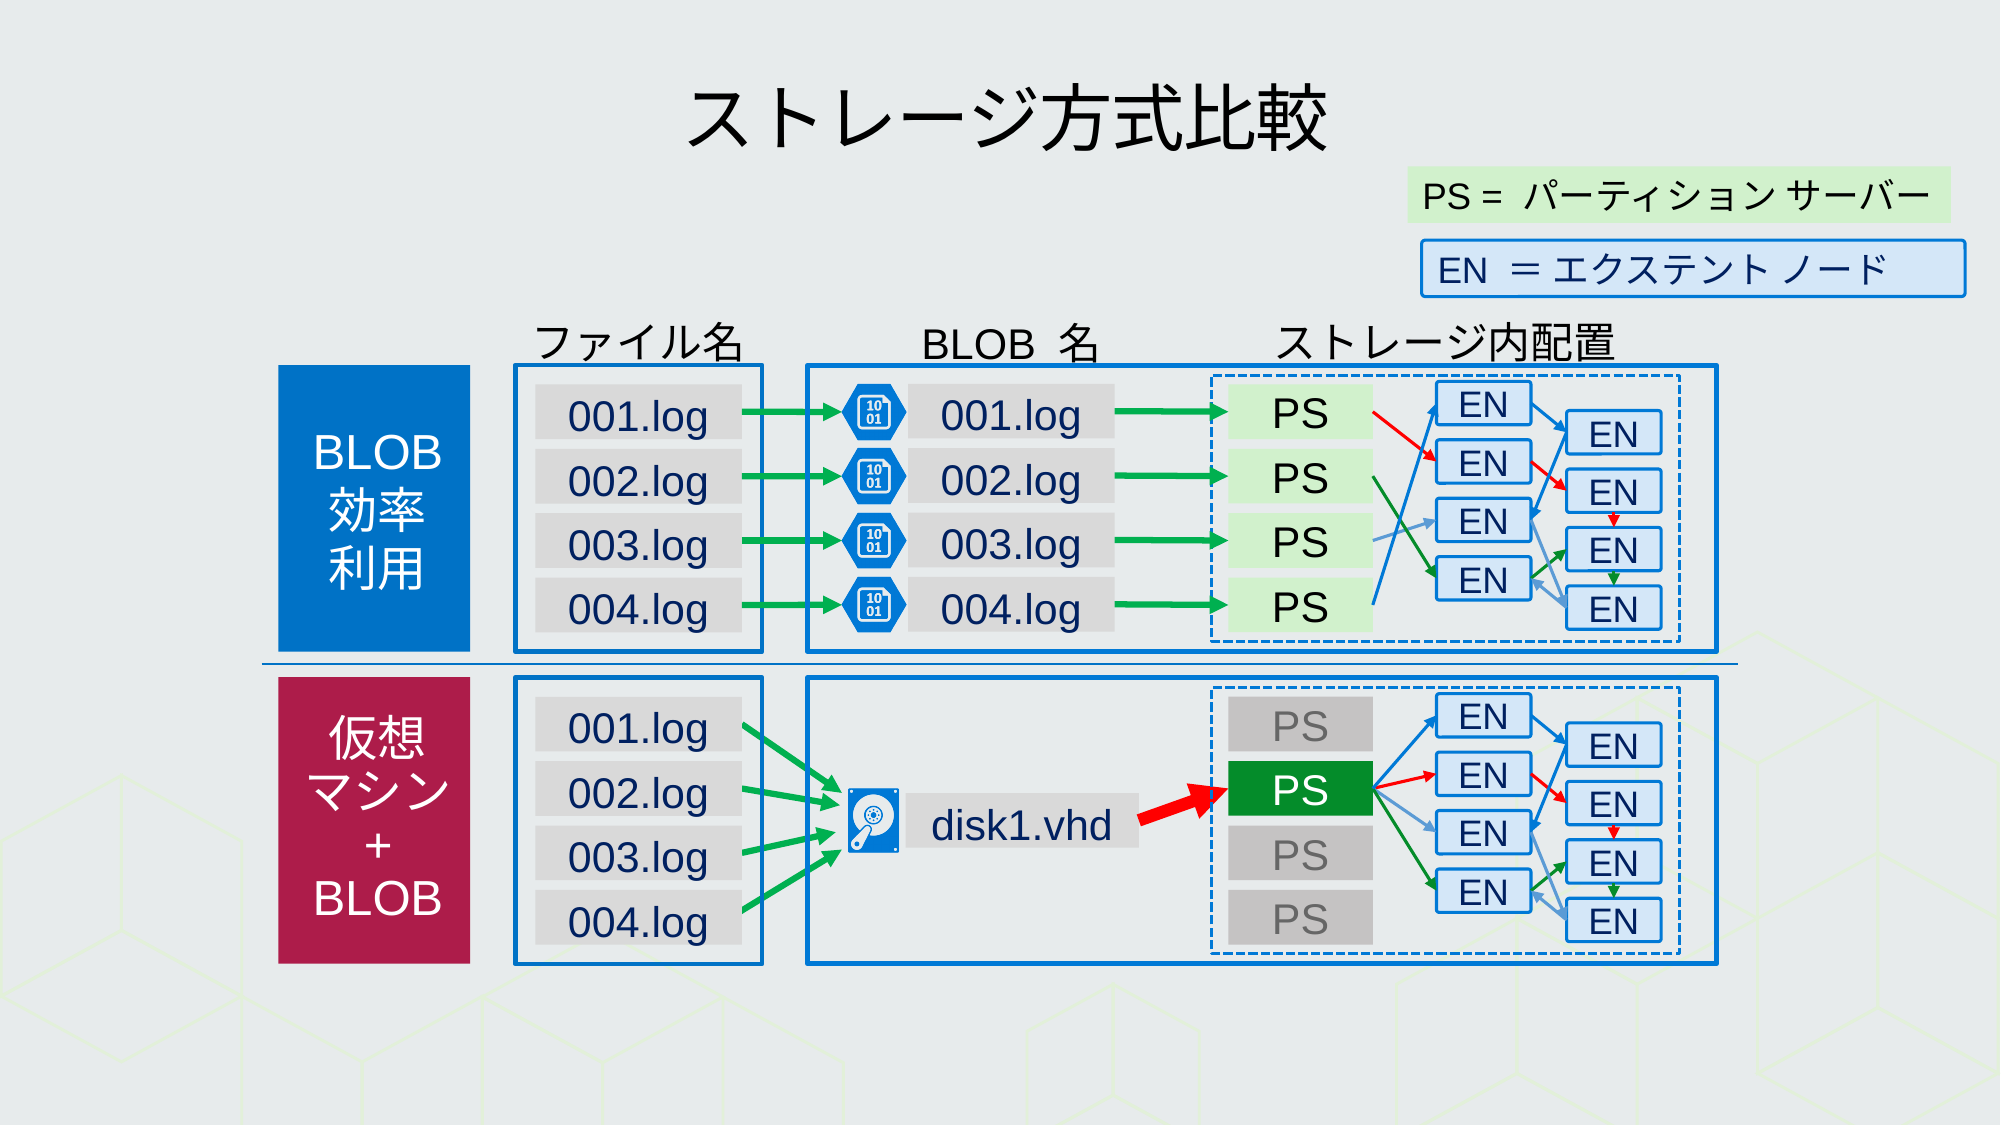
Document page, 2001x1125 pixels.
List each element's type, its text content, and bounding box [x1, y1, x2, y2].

text_box EN ＝ エクステント ノード [1421, 240, 1966, 297]
text_box [807, 677, 1717, 964]
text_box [1530, 744, 1567, 831]
text_box BLOB 効率 利用 [278, 365, 471, 652]
text_box ファイル名 [505, 310, 772, 379]
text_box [763, 723, 842, 794]
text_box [514, 364, 763, 652]
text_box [1372, 715, 1437, 789]
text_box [1530, 519, 1567, 578]
text_box BLOB 名 [875, 311, 1147, 365]
text_box ストレージ内配置 [1211, 311, 1680, 365]
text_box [1530, 402, 1567, 431]
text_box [1530, 431, 1567, 519]
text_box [1138, 788, 1229, 821]
text_box 仮想 マシン + BLOB [278, 677, 471, 964]
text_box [1372, 789, 1437, 891]
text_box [1372, 402, 1437, 606]
text_box PS = パーティション サーバー [1407, 196, 1951, 223]
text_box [841, 379, 1115, 638]
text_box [514, 677, 763, 965]
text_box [841, 788, 1140, 853]
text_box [1530, 890, 1567, 921]
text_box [1530, 715, 1567, 744]
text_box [763, 831, 836, 849]
text_box [807, 365, 1717, 652]
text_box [763, 849, 843, 918]
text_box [1530, 578, 1567, 608]
title ストレージ方式比較 [45, 47, 1966, 196]
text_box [763, 788, 841, 806]
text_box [1228, 384, 1374, 633]
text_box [1530, 831, 1567, 890]
